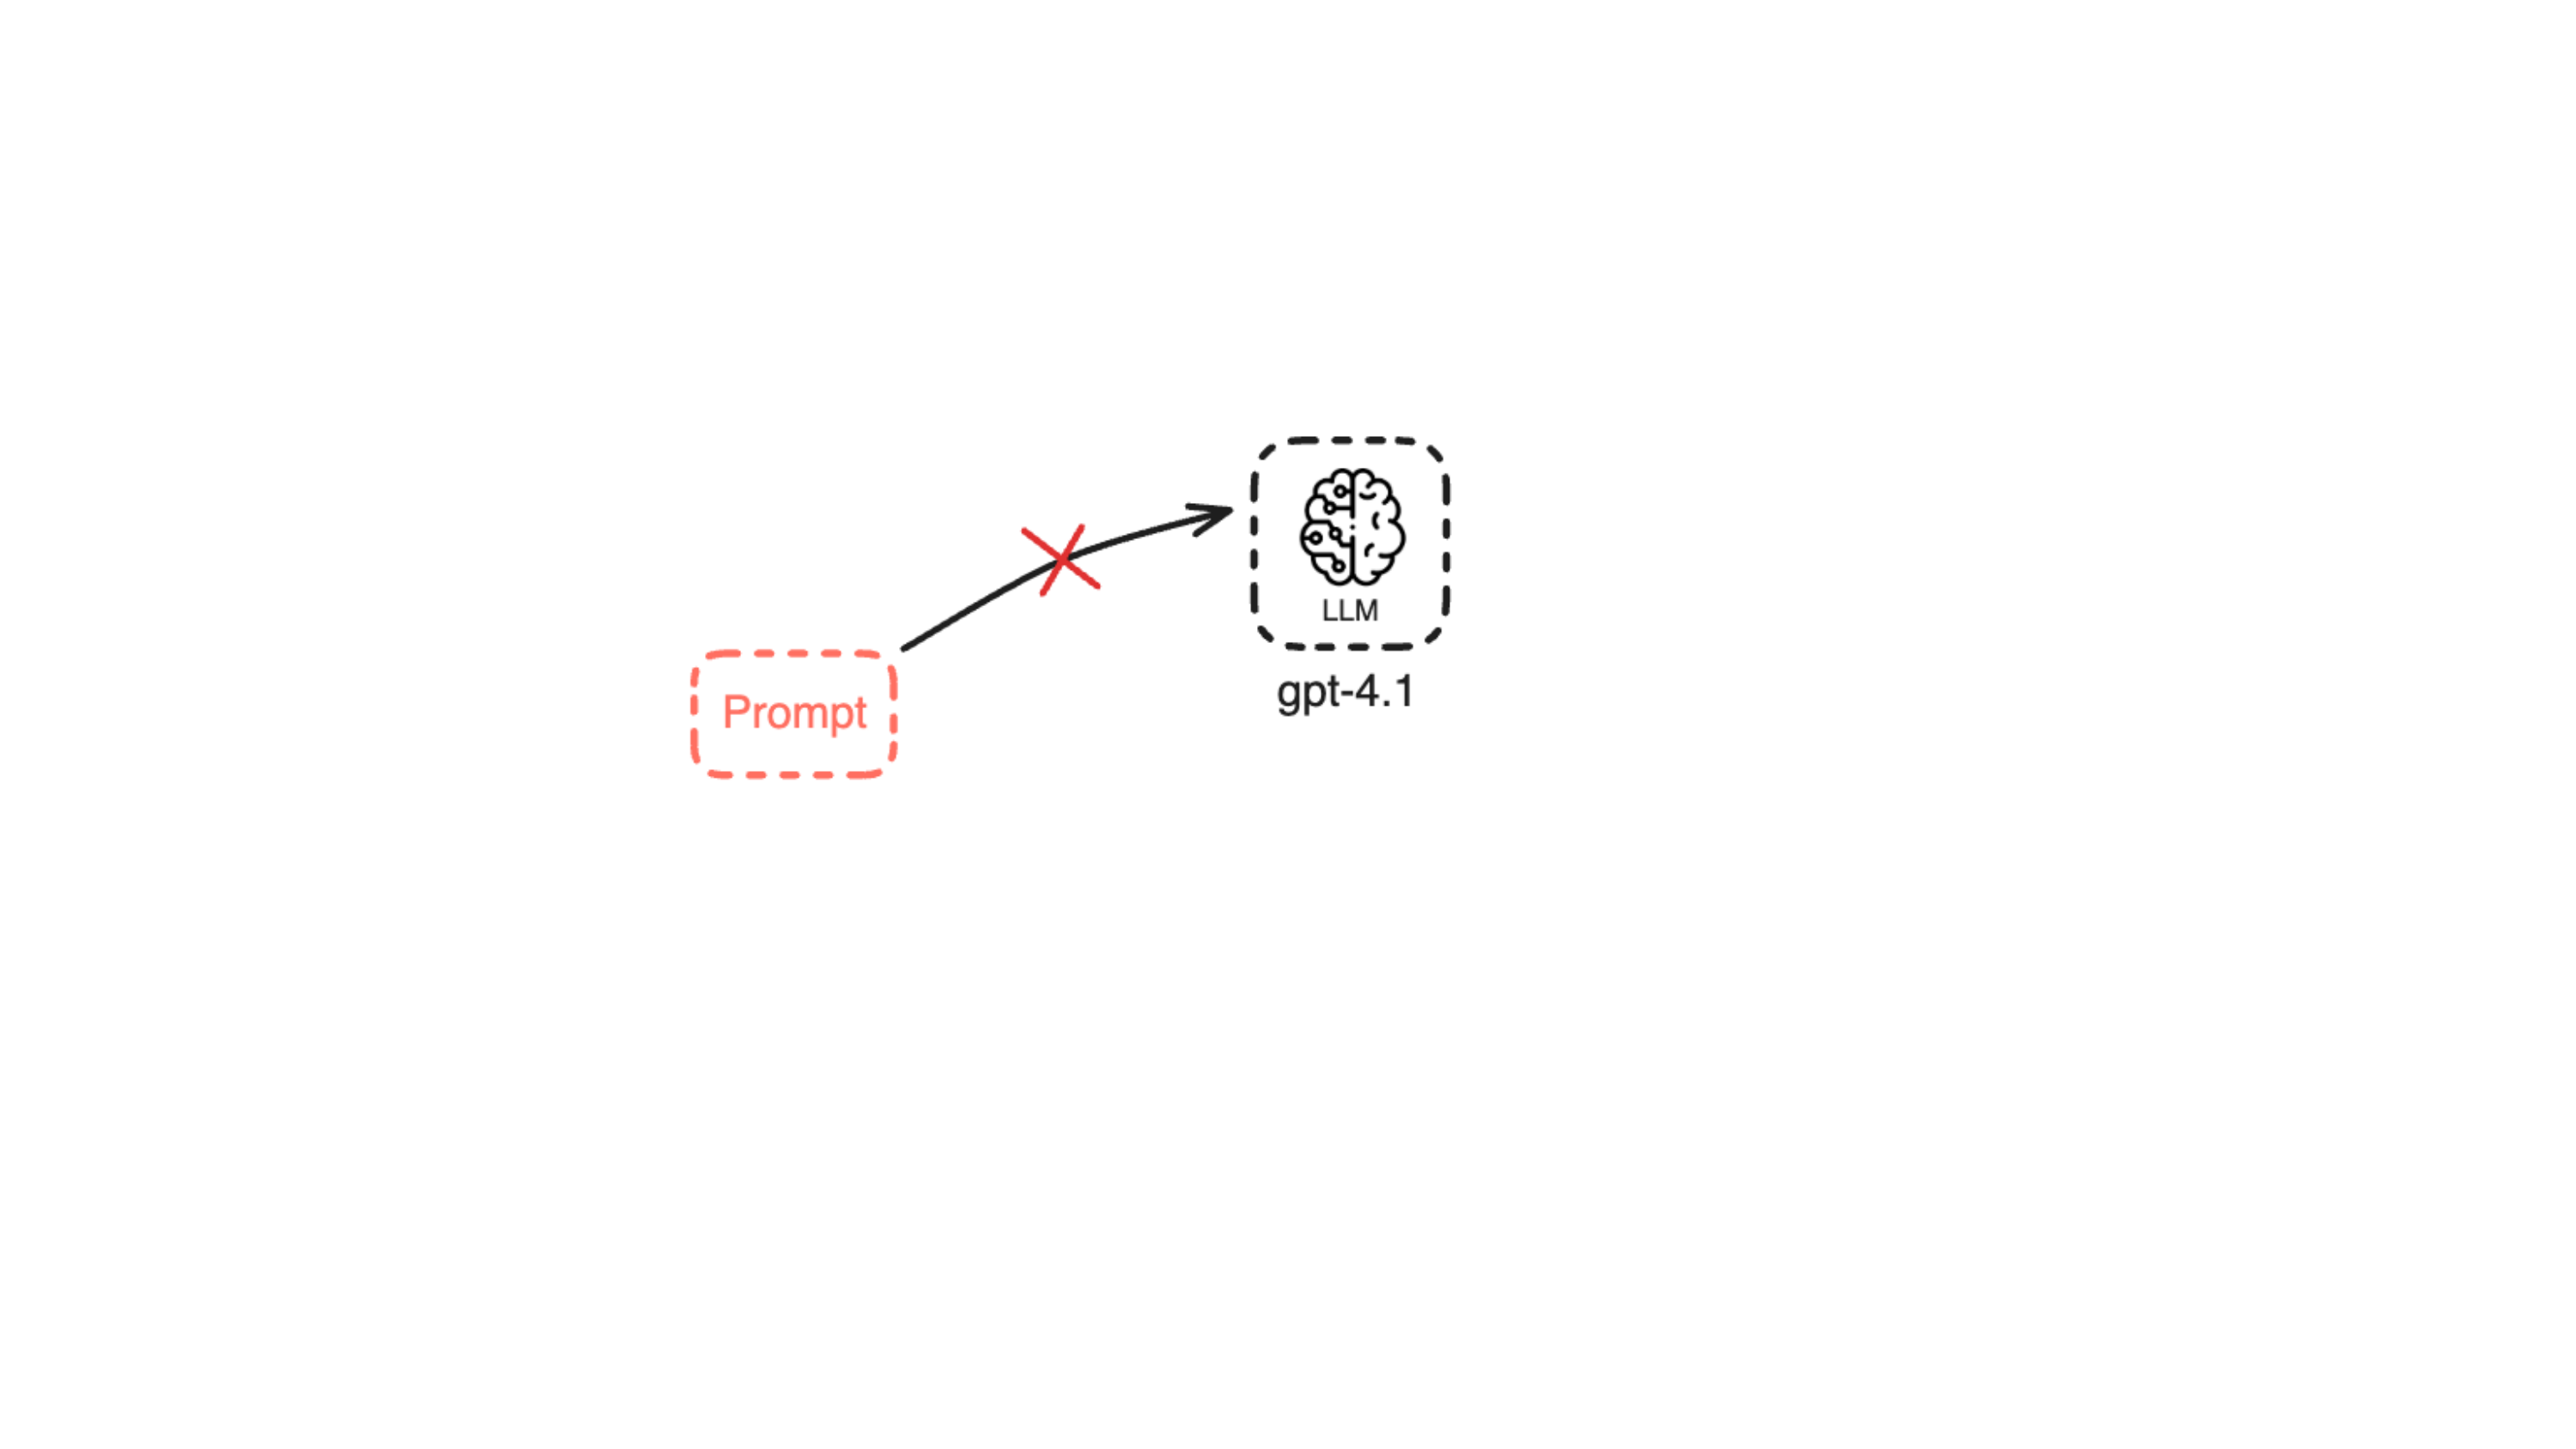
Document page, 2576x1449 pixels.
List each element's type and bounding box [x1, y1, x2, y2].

text_box [0, 0, 2576, 1449]
